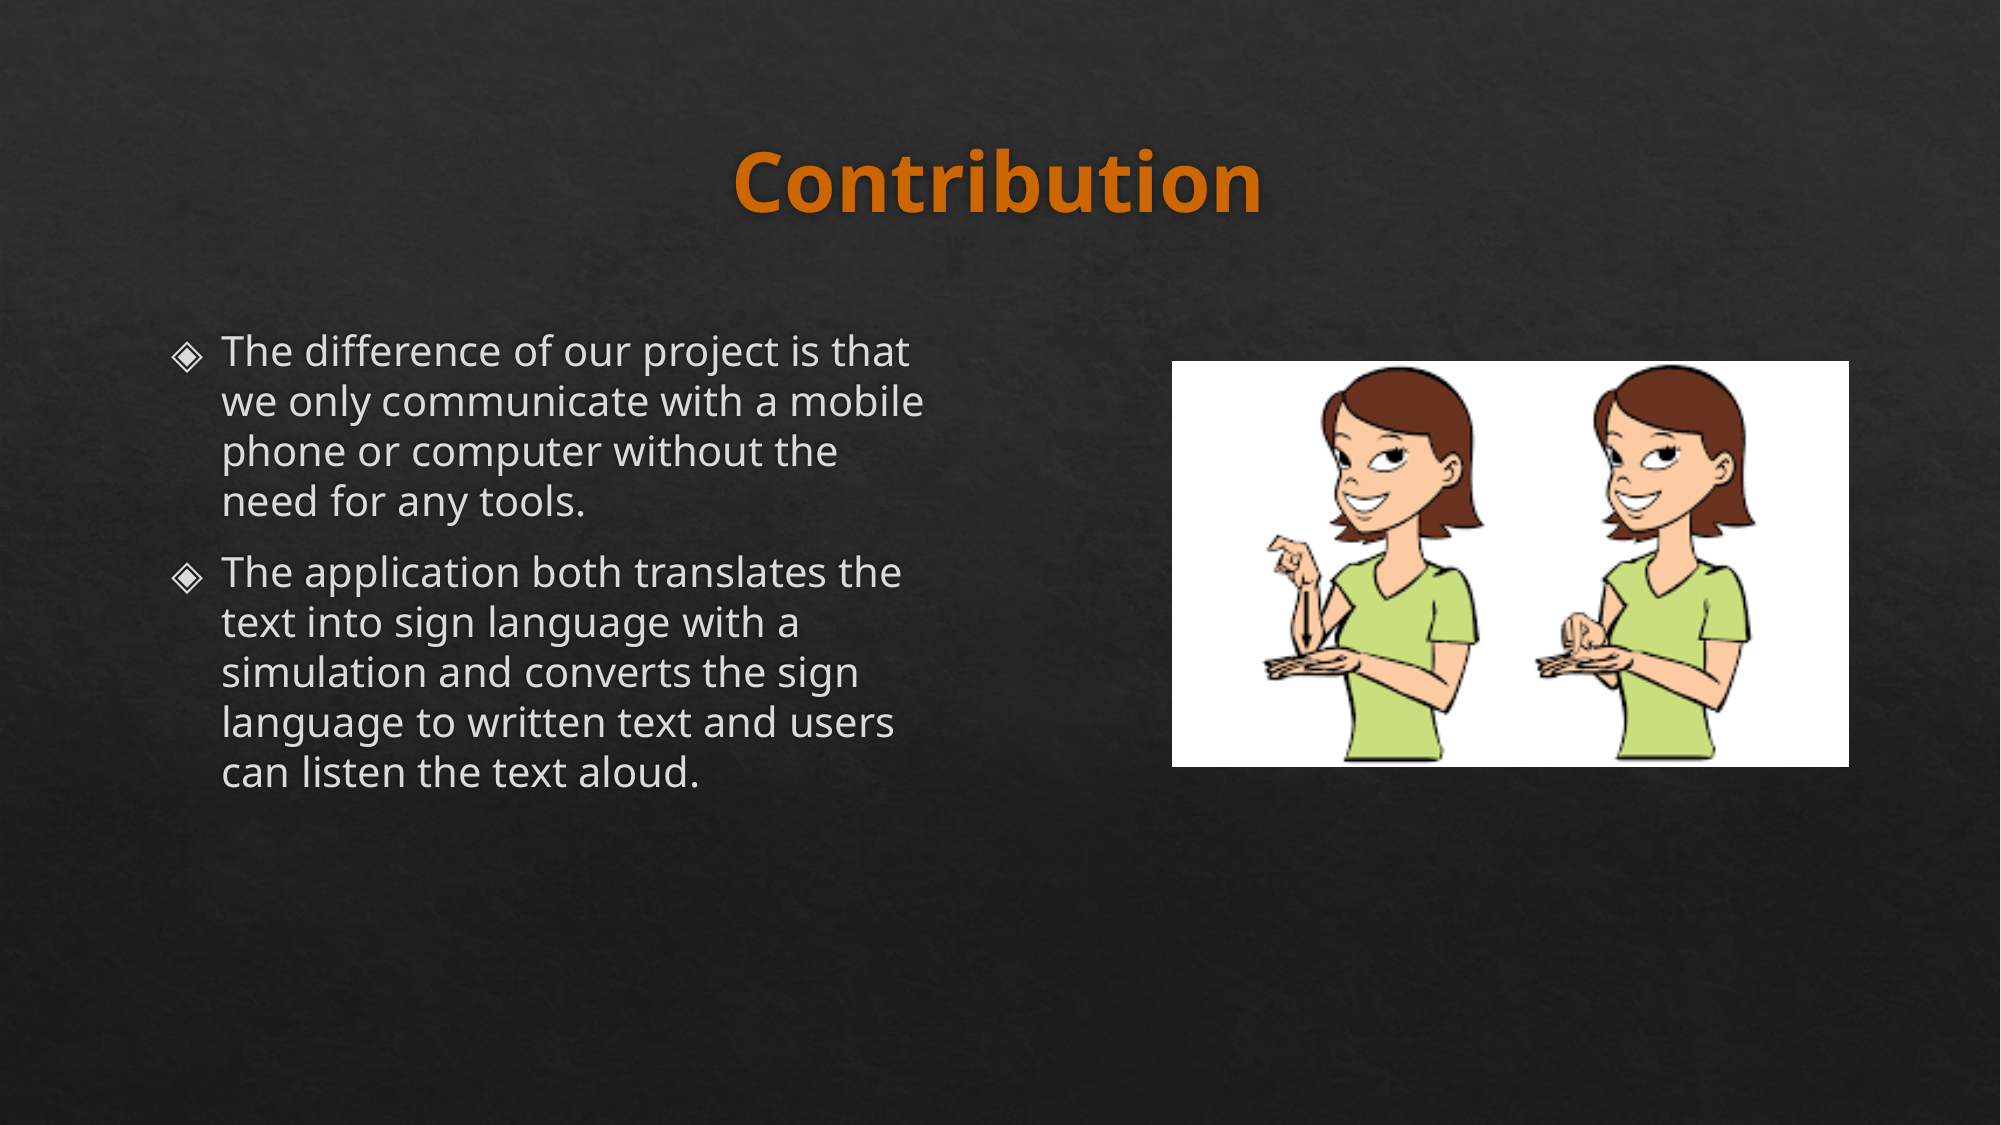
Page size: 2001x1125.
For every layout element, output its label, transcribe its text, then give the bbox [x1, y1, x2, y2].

title Contribution [149, 99, 1849, 260]
picture [0, 0, 2001, 1125]
list The difference of our project is that we only communicate with a mobile phone or computer without the need for any tools. The application both translates the text into sign language with a simulation and converts the sign language to written text and users can listen the text aloud. [149, 317, 962, 918]
